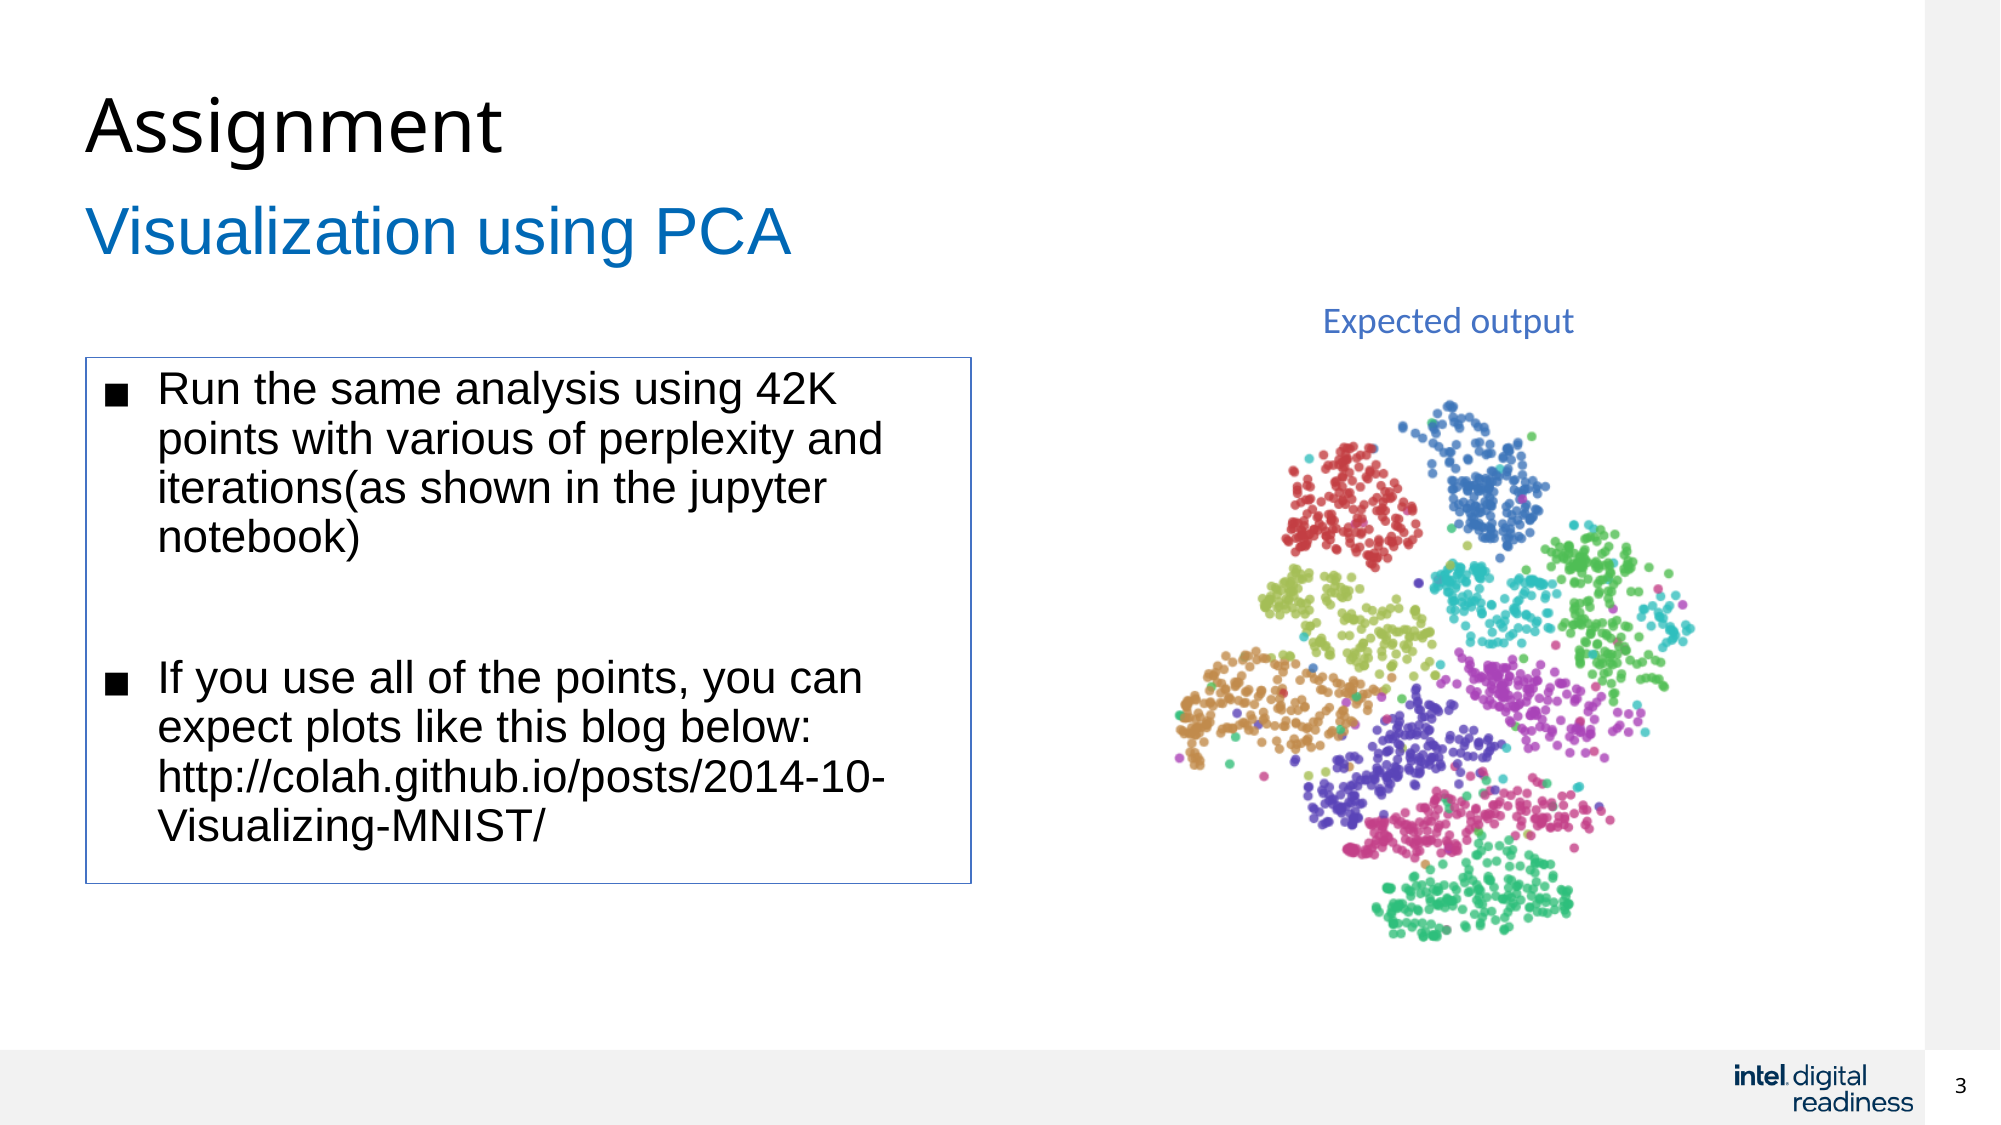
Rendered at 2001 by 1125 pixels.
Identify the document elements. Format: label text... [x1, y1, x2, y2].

list Run the same analysis using 42K points with various of perplexity and iterations(as shown in the jupyter notebook) If you use all of the points, you can expect plots like this blog below: http://colah.github.io/posts/2014-10-Visualizing-MNIST/ [85, 357, 971, 884]
picture [1162, 360, 1739, 968]
slide_number ‹#› [1923, 1065, 1999, 1125]
picture [1735, 1064, 1913, 1112]
title Assignment [70, 19, 1796, 189]
text_box Expected output [1307, 288, 1593, 349]
text_box Visualization using PCA [70, 189, 1871, 277]
